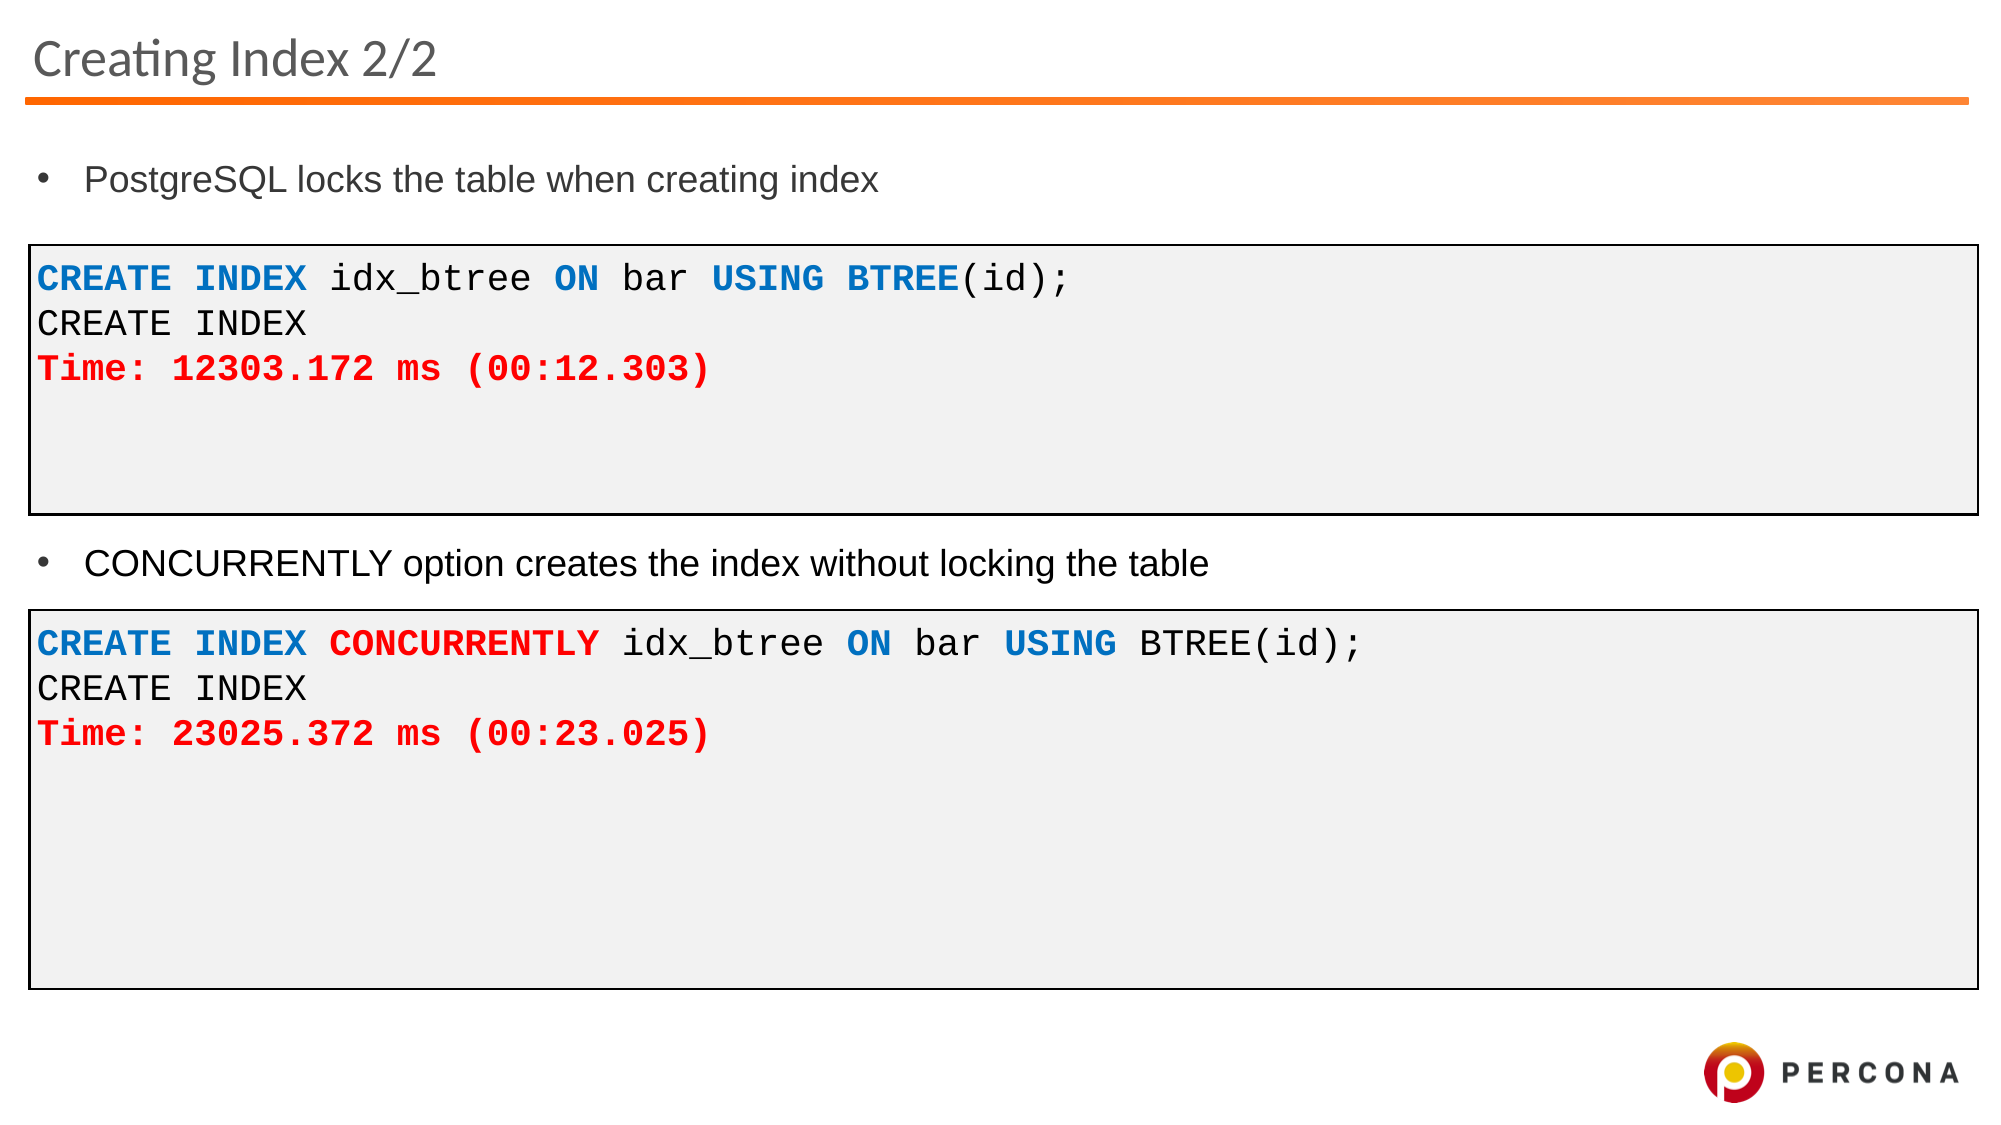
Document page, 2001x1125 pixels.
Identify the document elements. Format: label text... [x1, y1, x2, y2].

text_box PostgreSQL locks the table when creating index [29, 147, 1979, 209]
text_box CREATE INDEX CONCURRENTLY idx_btree ON bar USING BTREE(id); CREATE INDEX Time: 23025.372 ms (00:23.025) [29, 610, 1979, 990]
title Creating Index 2/2 [25, 0, 1975, 119]
picture [1704, 1042, 1959, 1103]
text_box CONCURRENTLY option creates the index without locking the table [29, 531, 1877, 592]
text_box CREATE INDEX idx_btree ON bar USING BTREE(id); CREATE INDEX Time: 12303.172 ms (00:12.303) [29, 245, 1979, 515]
